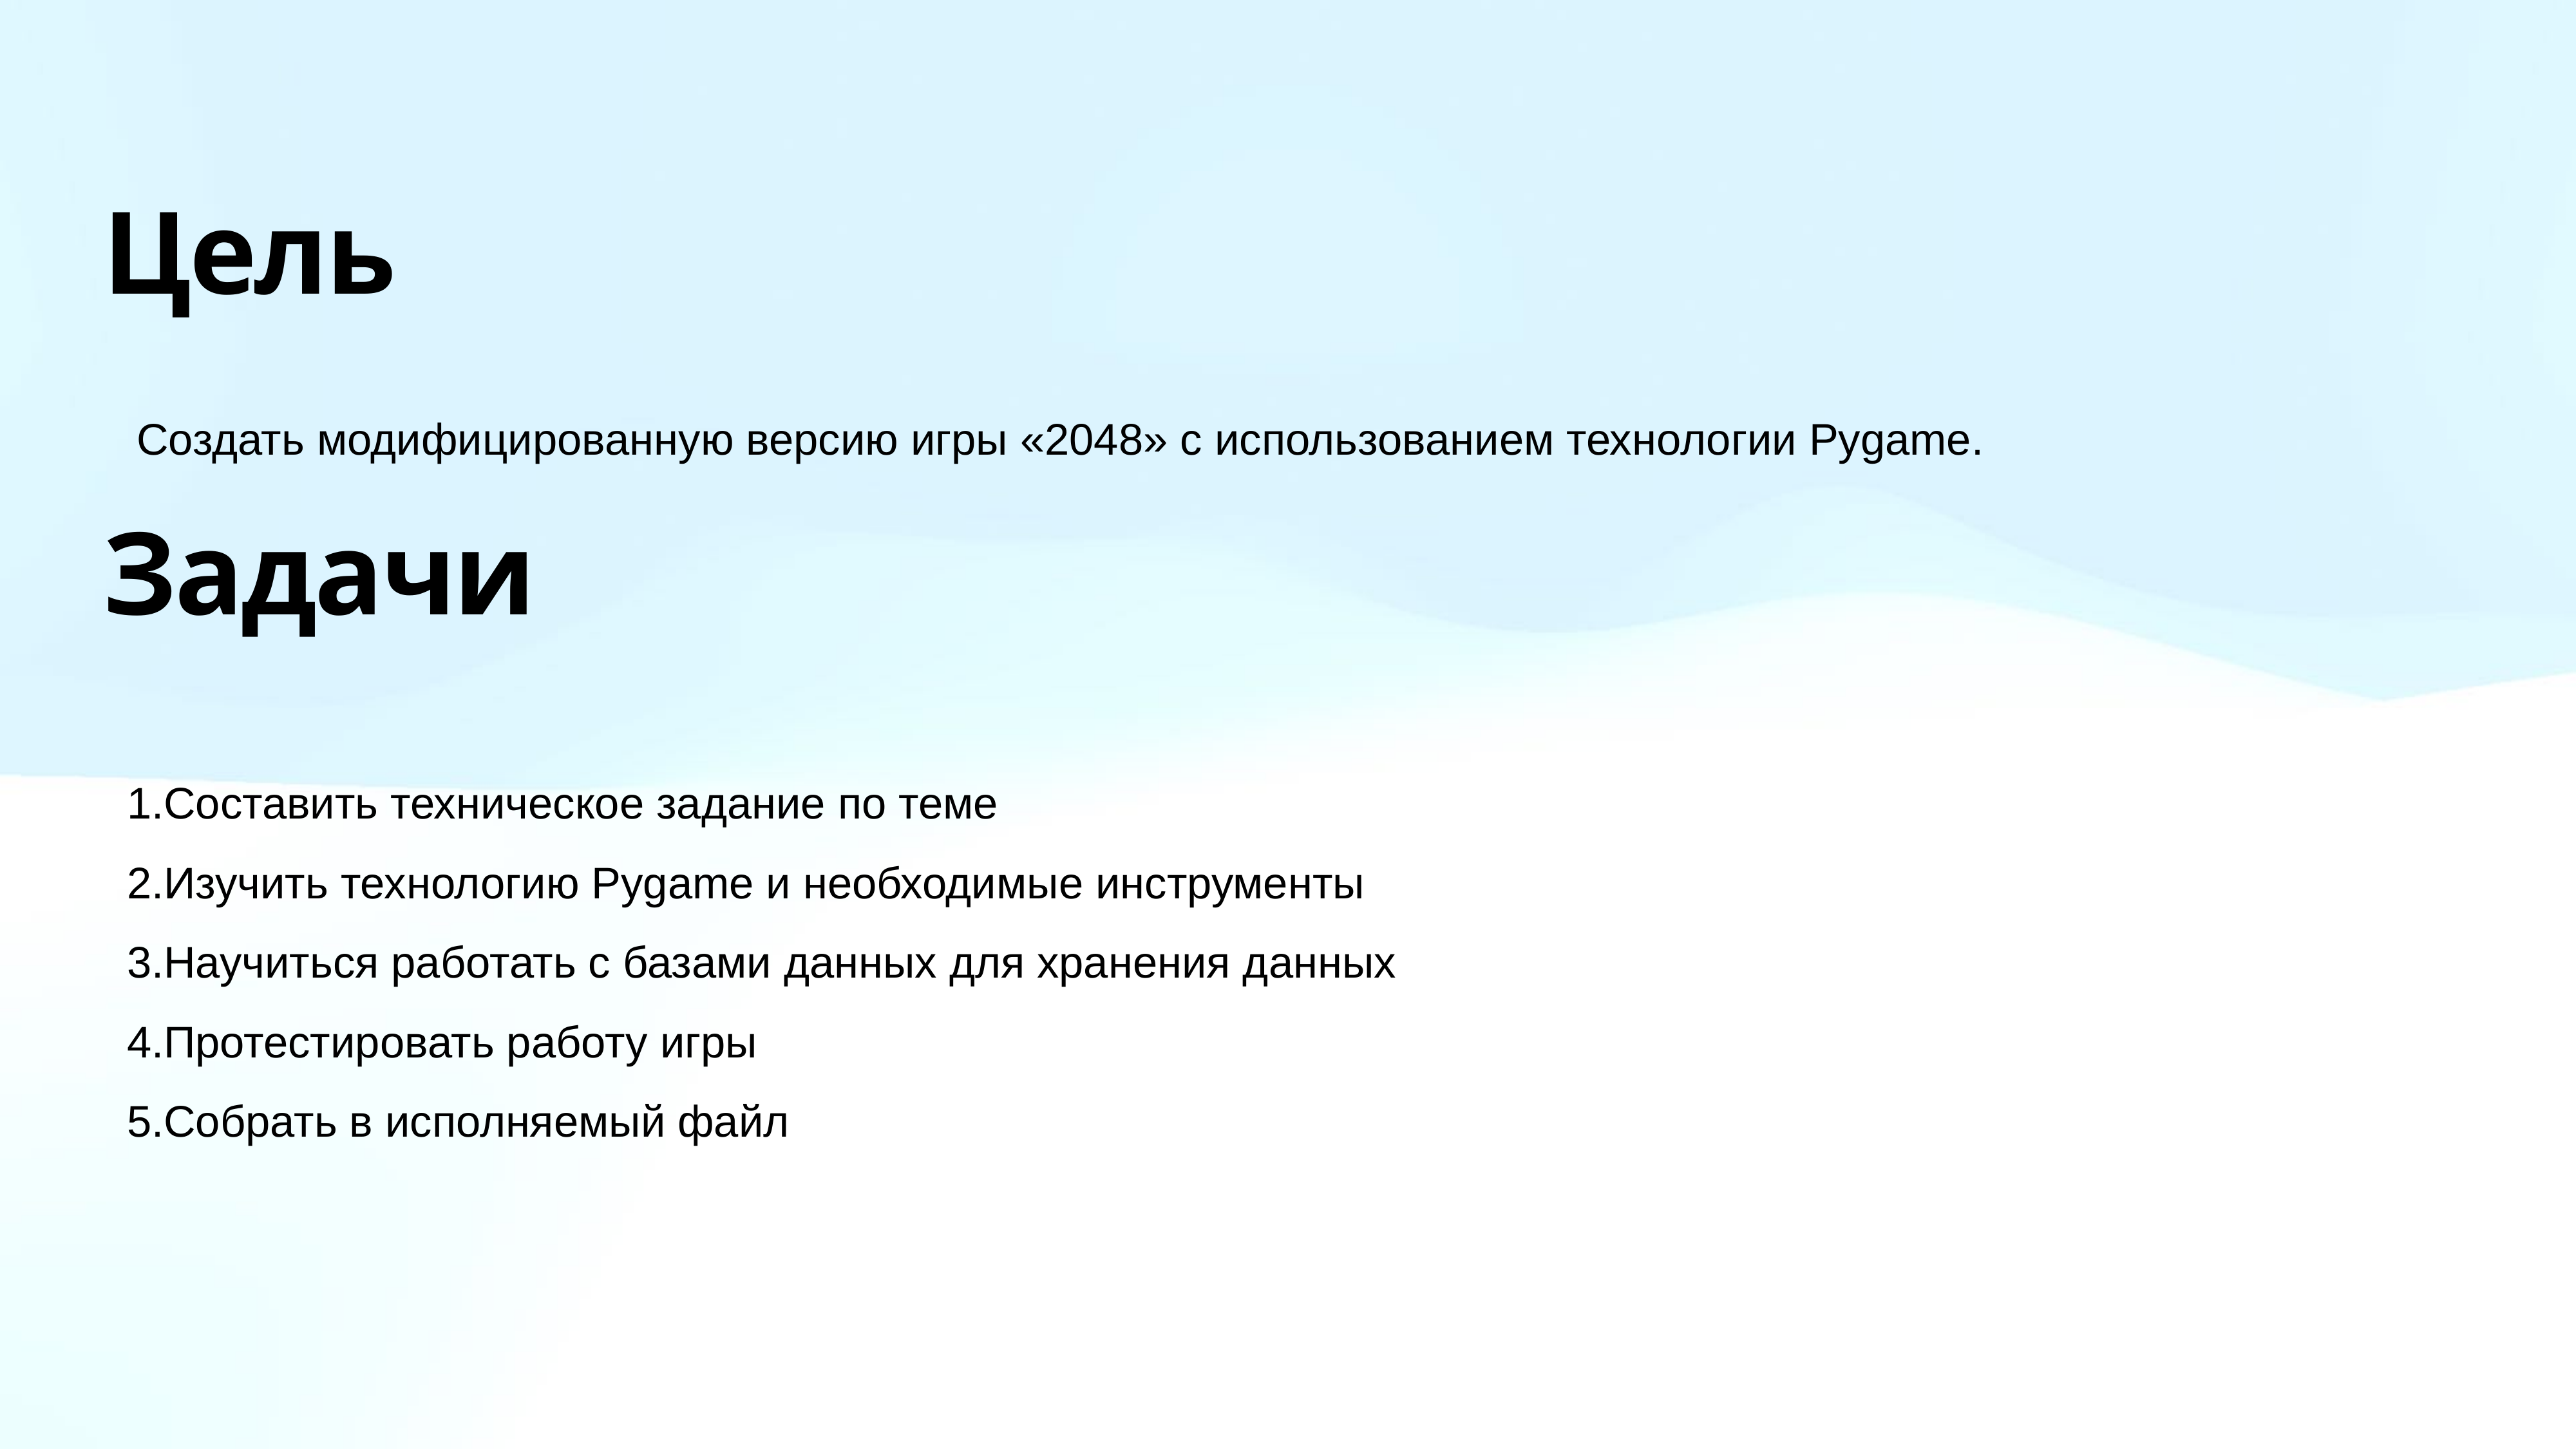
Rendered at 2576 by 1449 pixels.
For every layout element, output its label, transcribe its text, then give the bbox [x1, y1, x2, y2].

picture [0, 0, 2576, 1449]
text_box Цель [97, 200, 2419, 352]
title Задачи [97, 521, 2420, 674]
text_box Создать модифицированную версию игры «2048» с использованием технологии Pygame. [131, 405, 2029, 469]
list Составить техническое задание по теме Изучить технологию Pygame и необходимые инструменты Научиться работать с базами данных для хранения данных Протестировать работу игры Собрать в исполняемый файл [121, 742, 1471, 1221]
